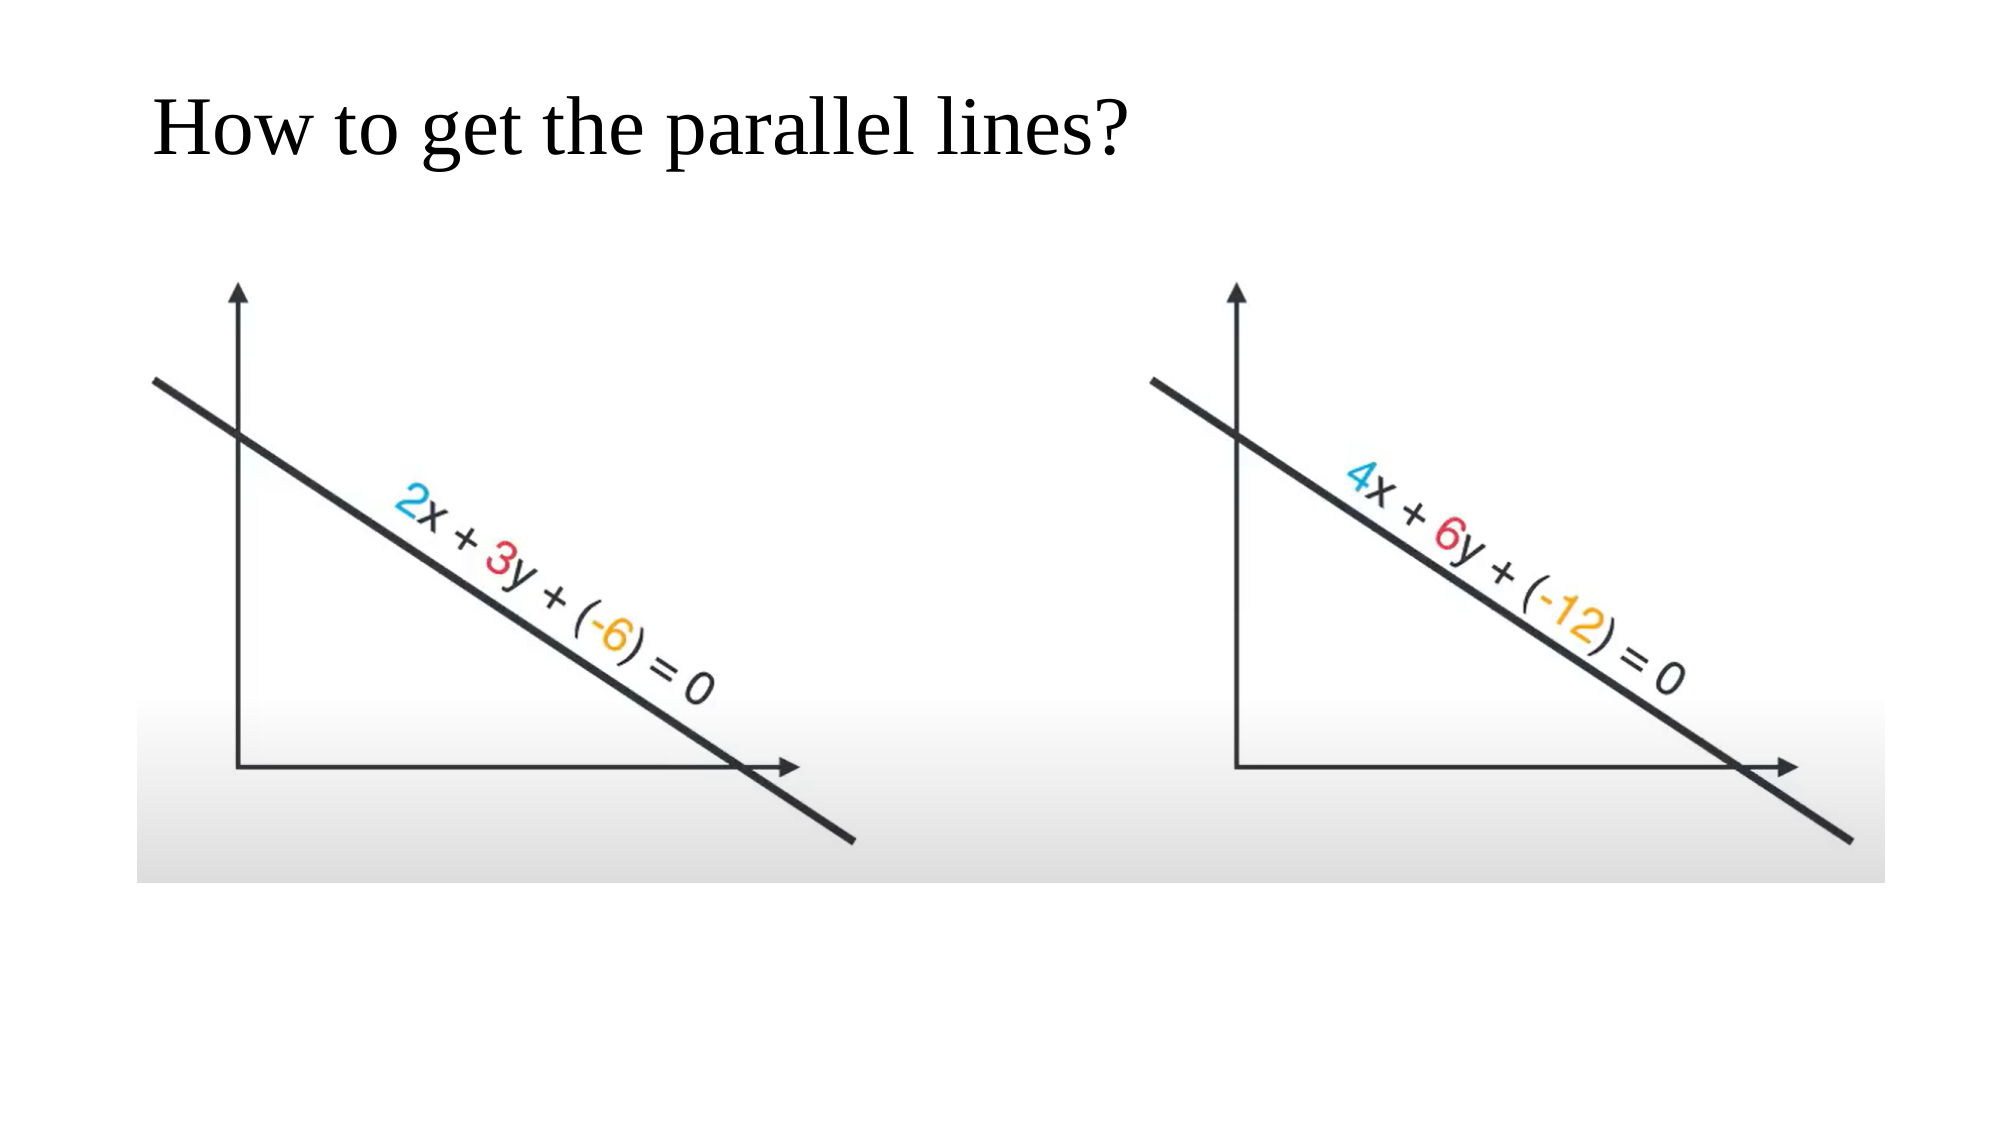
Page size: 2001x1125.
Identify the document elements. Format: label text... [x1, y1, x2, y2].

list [136, 241, 1885, 884]
title How to get the parallel lines? [137, 59, 1863, 196]
